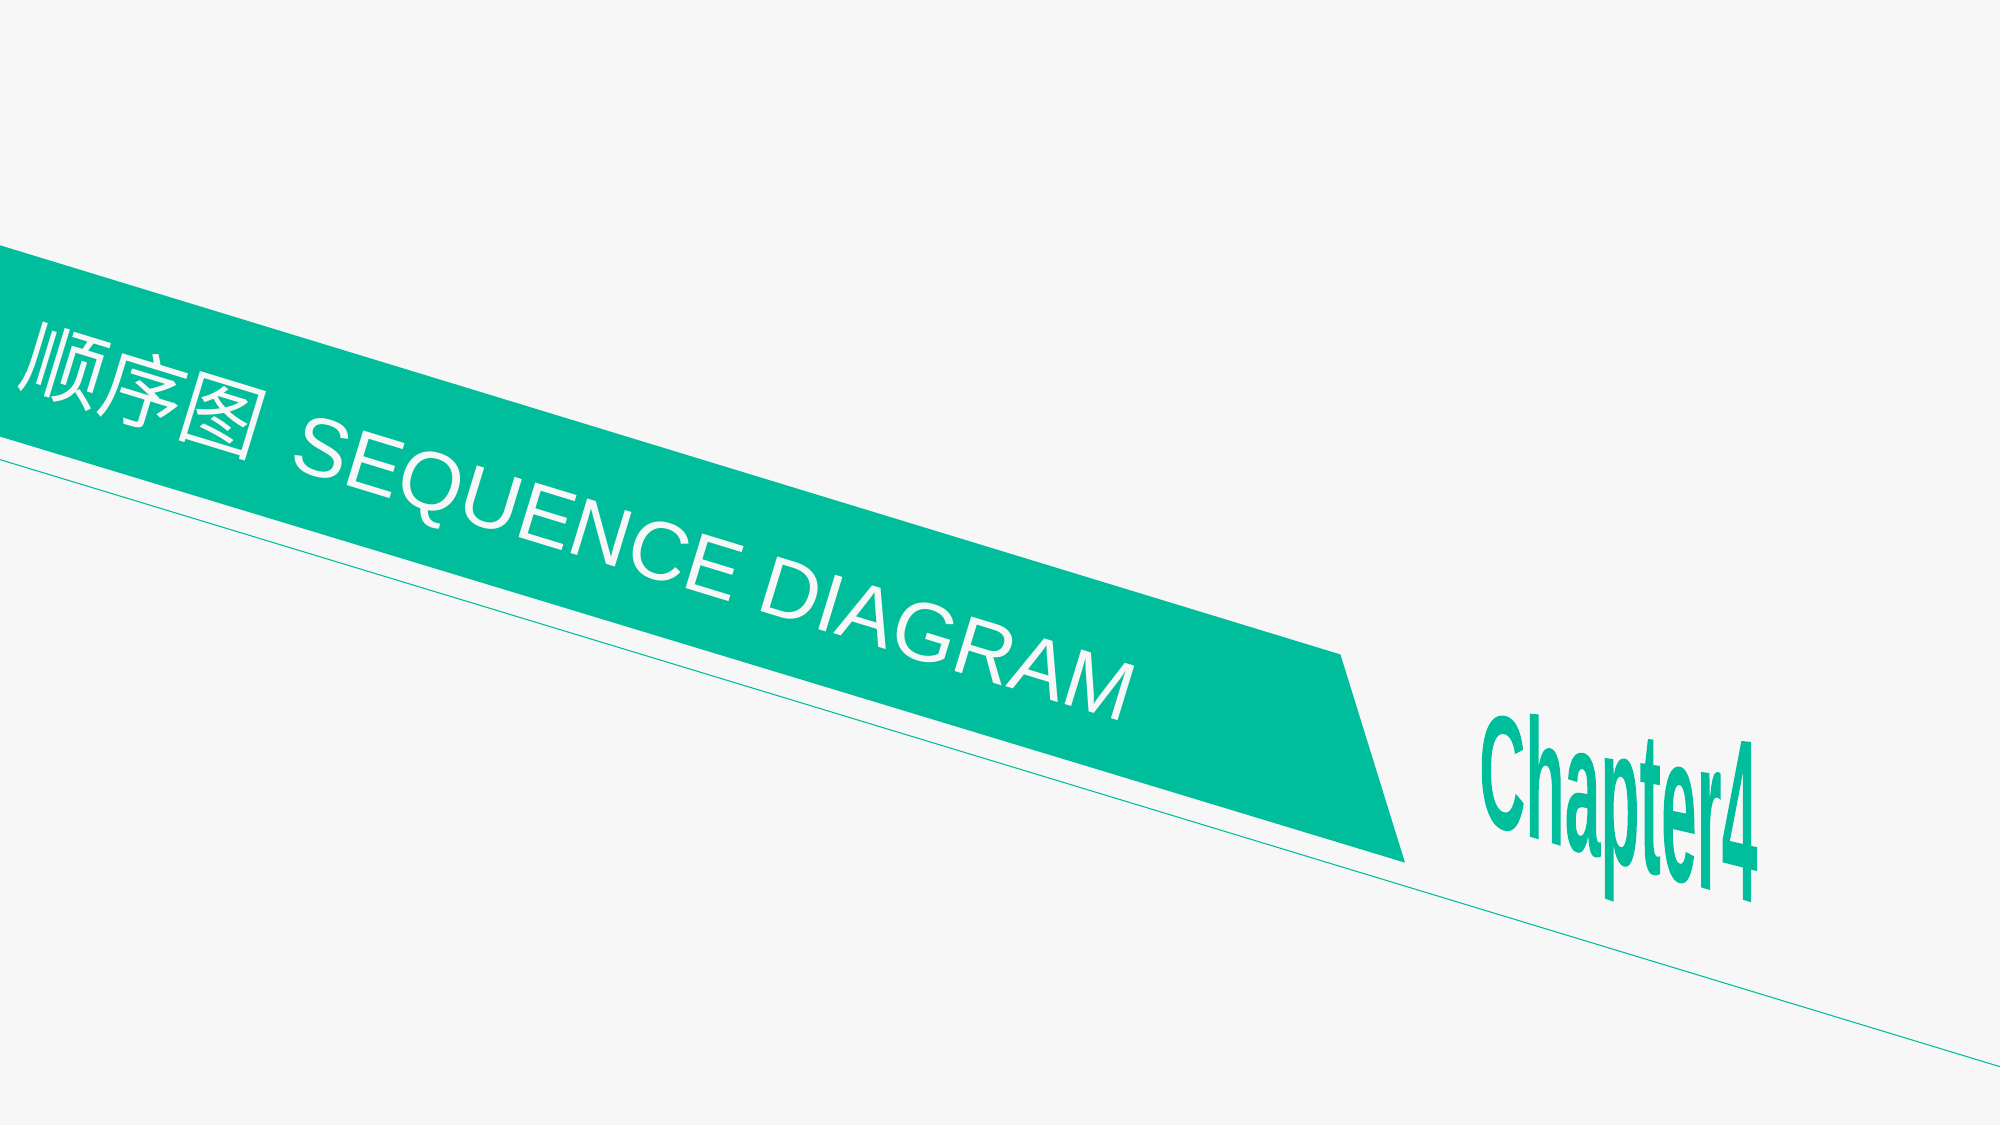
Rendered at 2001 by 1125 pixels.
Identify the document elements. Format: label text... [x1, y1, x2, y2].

title 顺序图 SEQUENCE DIAGRAM [0, 274, 1396, 851]
